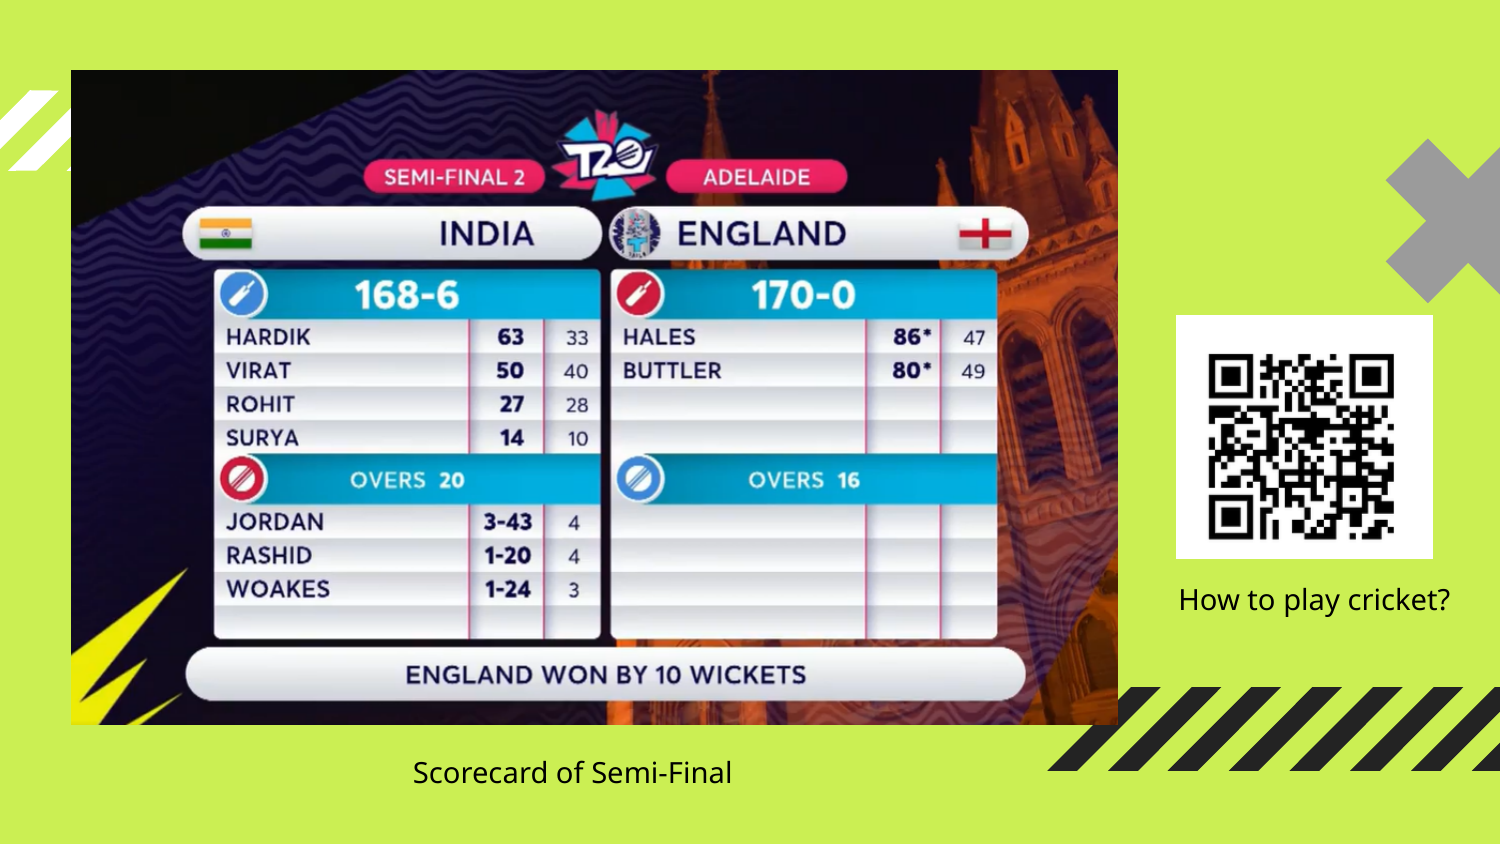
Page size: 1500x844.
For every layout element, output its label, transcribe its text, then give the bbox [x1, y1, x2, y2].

text_box Scorecard of Semi-Final [359, 739, 794, 805]
picture [1175, 315, 1433, 559]
text_box How to play cricket? [1123, 566, 1500, 632]
picture [71, 69, 1118, 725]
